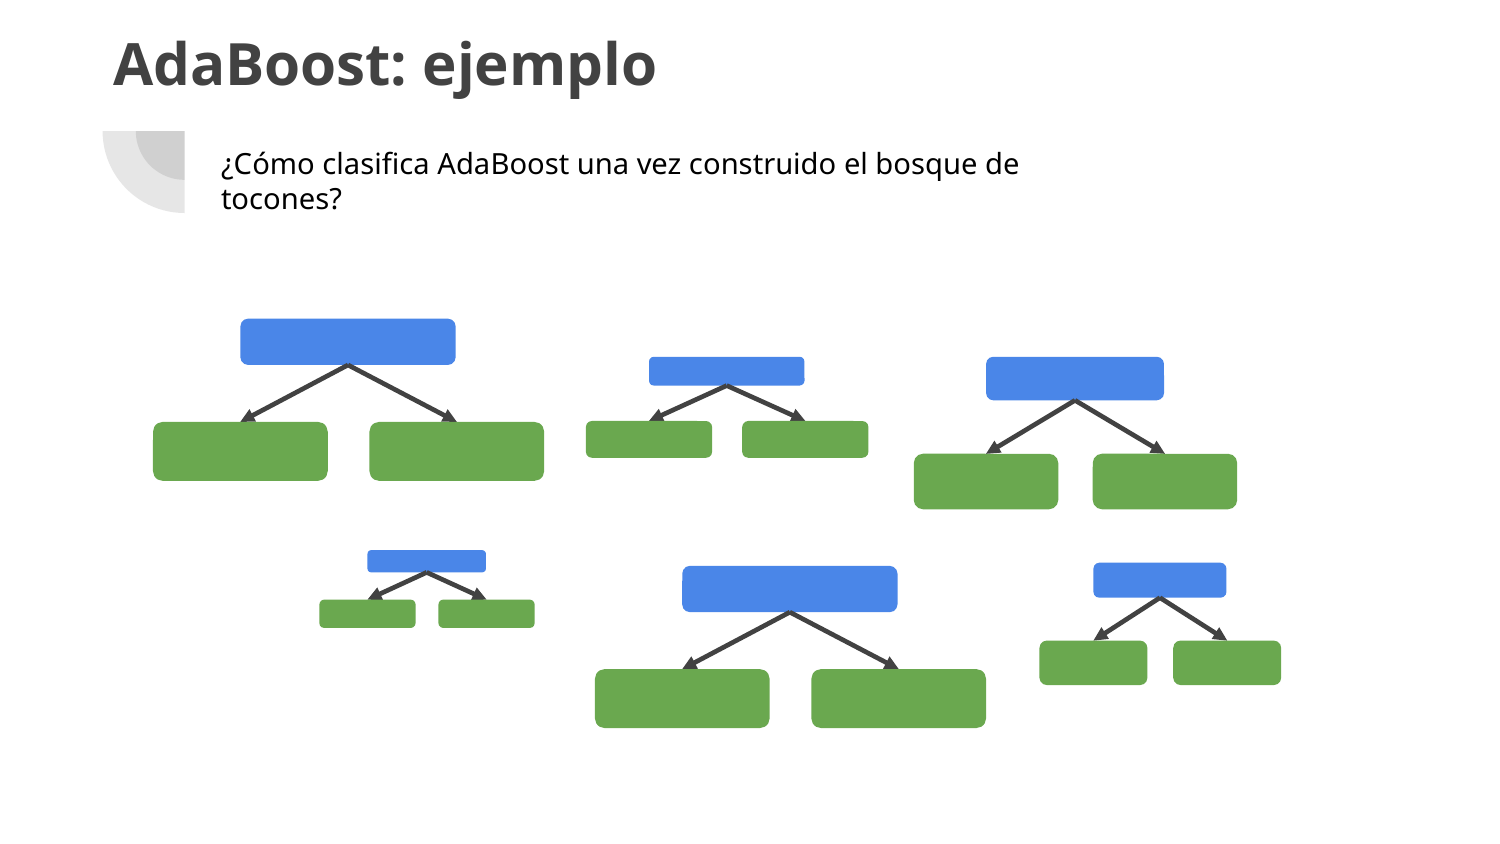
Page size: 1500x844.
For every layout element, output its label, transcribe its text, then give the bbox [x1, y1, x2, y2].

text_box [240, 318, 456, 363]
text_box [240, 364, 346, 423]
title AdaBoost: ejemplo [98, 12, 720, 177]
text_box [594, 669, 770, 729]
text_box [438, 599, 535, 628]
text_box [986, 356, 1165, 398]
text_box [369, 421, 545, 481]
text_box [648, 385, 725, 422]
text_box [742, 420, 869, 458]
text_box [585, 420, 713, 458]
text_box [1074, 400, 1166, 454]
text_box [1093, 562, 1227, 596]
text_box [367, 550, 486, 571]
text_box [319, 599, 416, 628]
text_box [913, 453, 1059, 510]
text_box [1173, 640, 1282, 686]
text_box [811, 669, 987, 729]
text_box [1093, 597, 1158, 641]
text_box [347, 364, 458, 423]
text_box [682, 565, 898, 610]
text_box [152, 421, 328, 481]
text_box [1092, 453, 1238, 510]
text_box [367, 572, 424, 600]
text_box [681, 612, 787, 670]
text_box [426, 572, 487, 600]
text_box [649, 356, 805, 384]
text_box [1039, 640, 1148, 686]
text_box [985, 400, 1072, 454]
text_box ¿Cómo clasifica AdaBoost una vez construido el bosque de tocones? [206, 130, 1138, 231]
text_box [789, 612, 899, 670]
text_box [726, 385, 806, 422]
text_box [1159, 597, 1228, 641]
